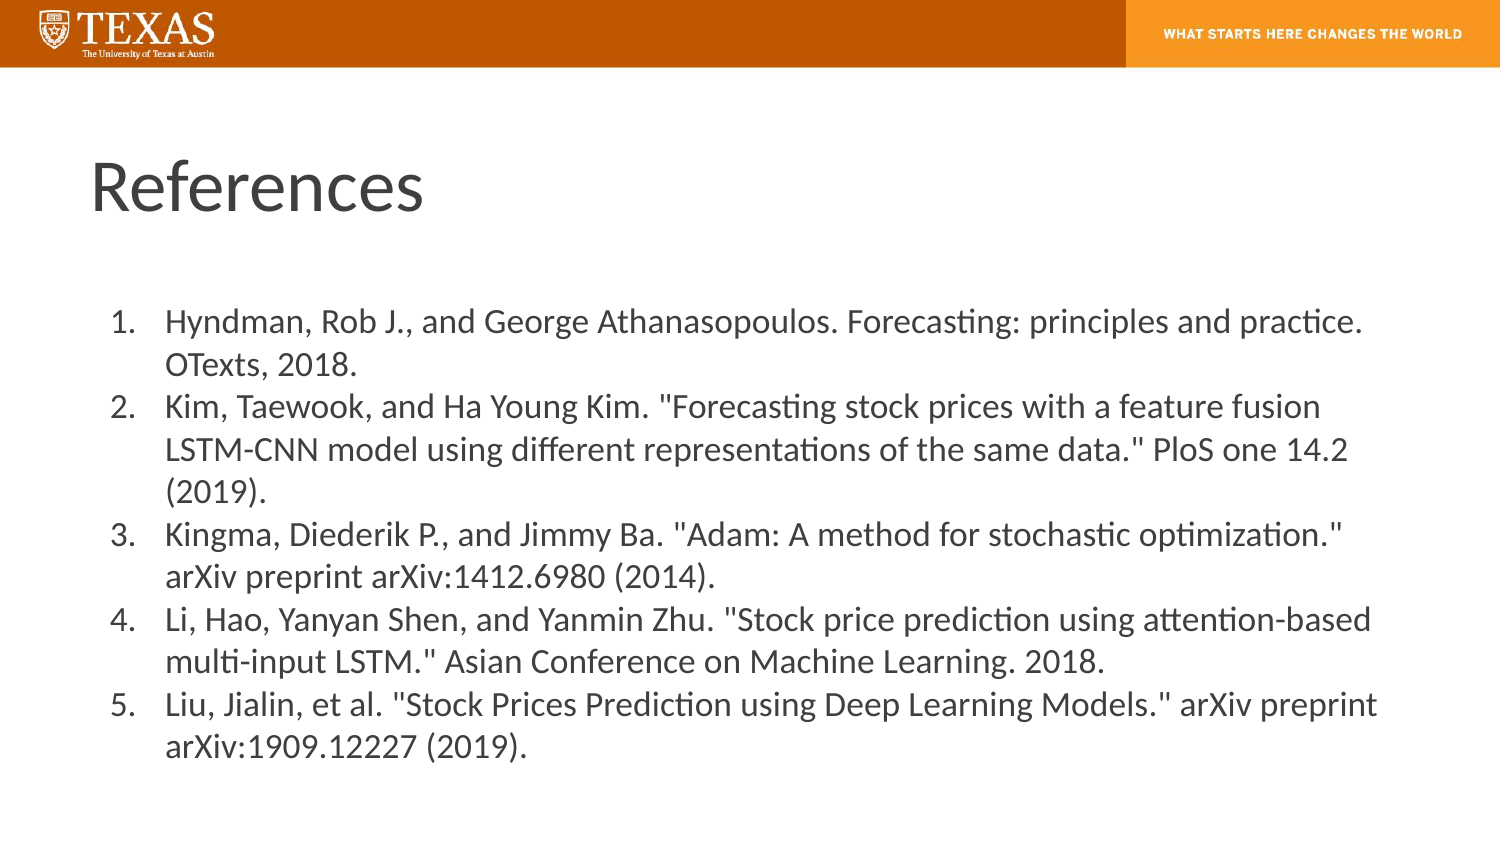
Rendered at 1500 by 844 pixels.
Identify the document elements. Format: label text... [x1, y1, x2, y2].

list Hyndman, Rob J., and George Athanasopoulos. Forecasting: principles and practice. OTexts, 2018. Kim, Taewook, and Ha Young Kim. "Forecasting stock prices with a feature fusion LSTM-CNN model using different representations of the same data." PloS one 14.2 (2019). Kingma, Diederik P., and Jimmy Ba. "Adam: A method for stochastic optimization." arXiv preprint arXiv:1412.6980 (2014). Li, Hao, Yanyan Shen, and Yanmin Zhu. "Stock price prediction using attention-based multi-input LSTM." Asian Conference on Machine Learning. 2018. Liu, Jialin, et al. "Stock Prices Prediction using Deep Learning Models." arXiv preprint arXiv:1909.12227 (2019). [75, 290, 1425, 769]
title References [75, 110, 1425, 252]
picture [0, 0, 1500, 844]
